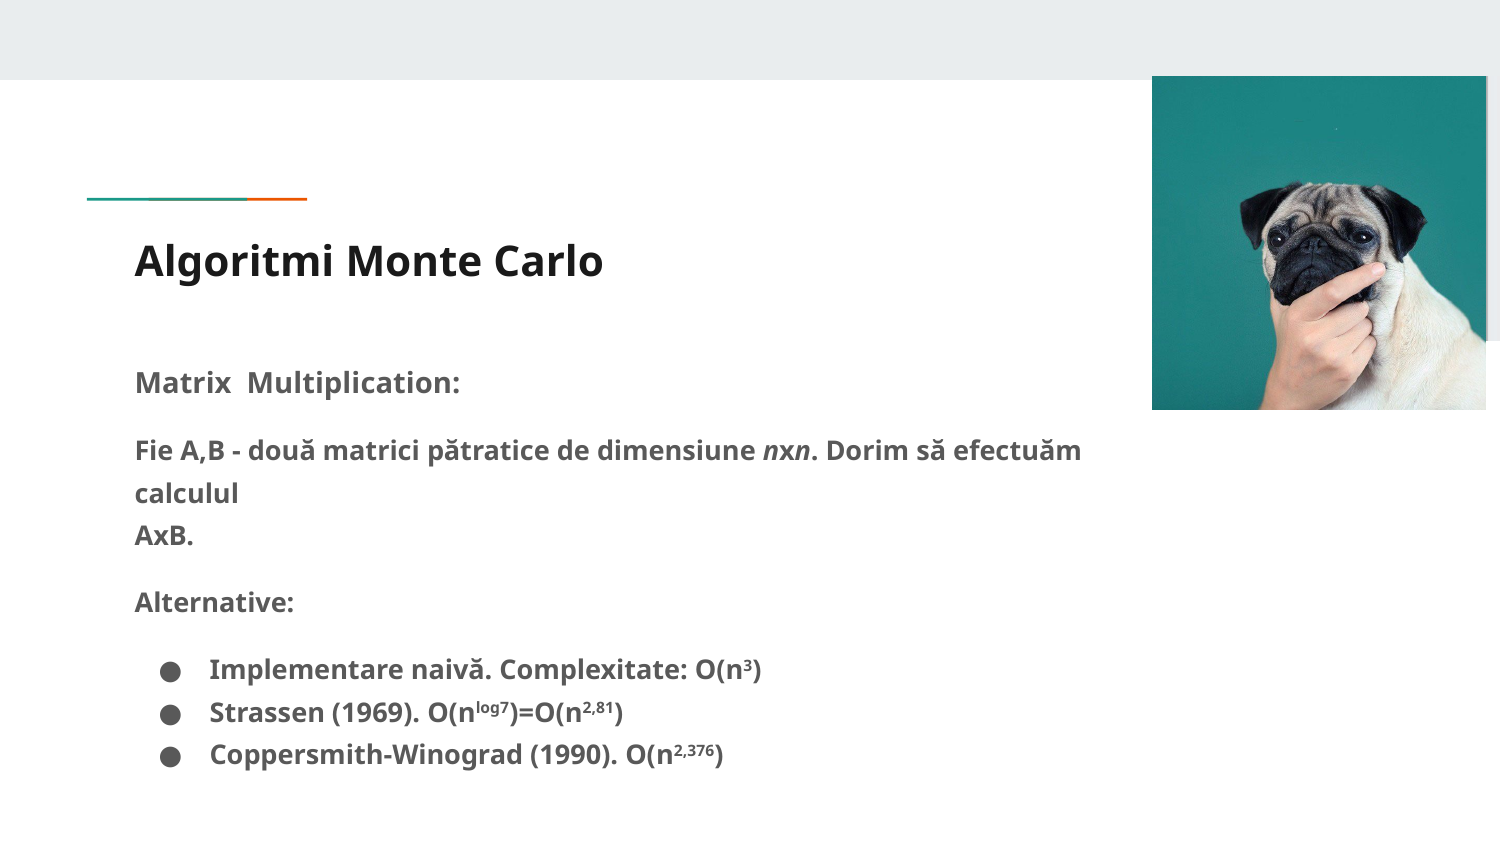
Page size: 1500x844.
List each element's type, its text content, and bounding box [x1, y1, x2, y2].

title Algoritmi Monte Carlo [119, 216, 1146, 305]
list Matrix Multiplication: Fie A,B - două matrici pătratice de dimensiune nxn. Dorim să efectuăm calculul AxB. Alternative: Implementare naivă. Complexitate: O(n3) Strassen (1969). O(nlog7)=O(n2,81) Coppersmith-Winograd (1990). O(n2,376) [119, 341, 1152, 838]
picture [1151, 75, 1500, 410]
